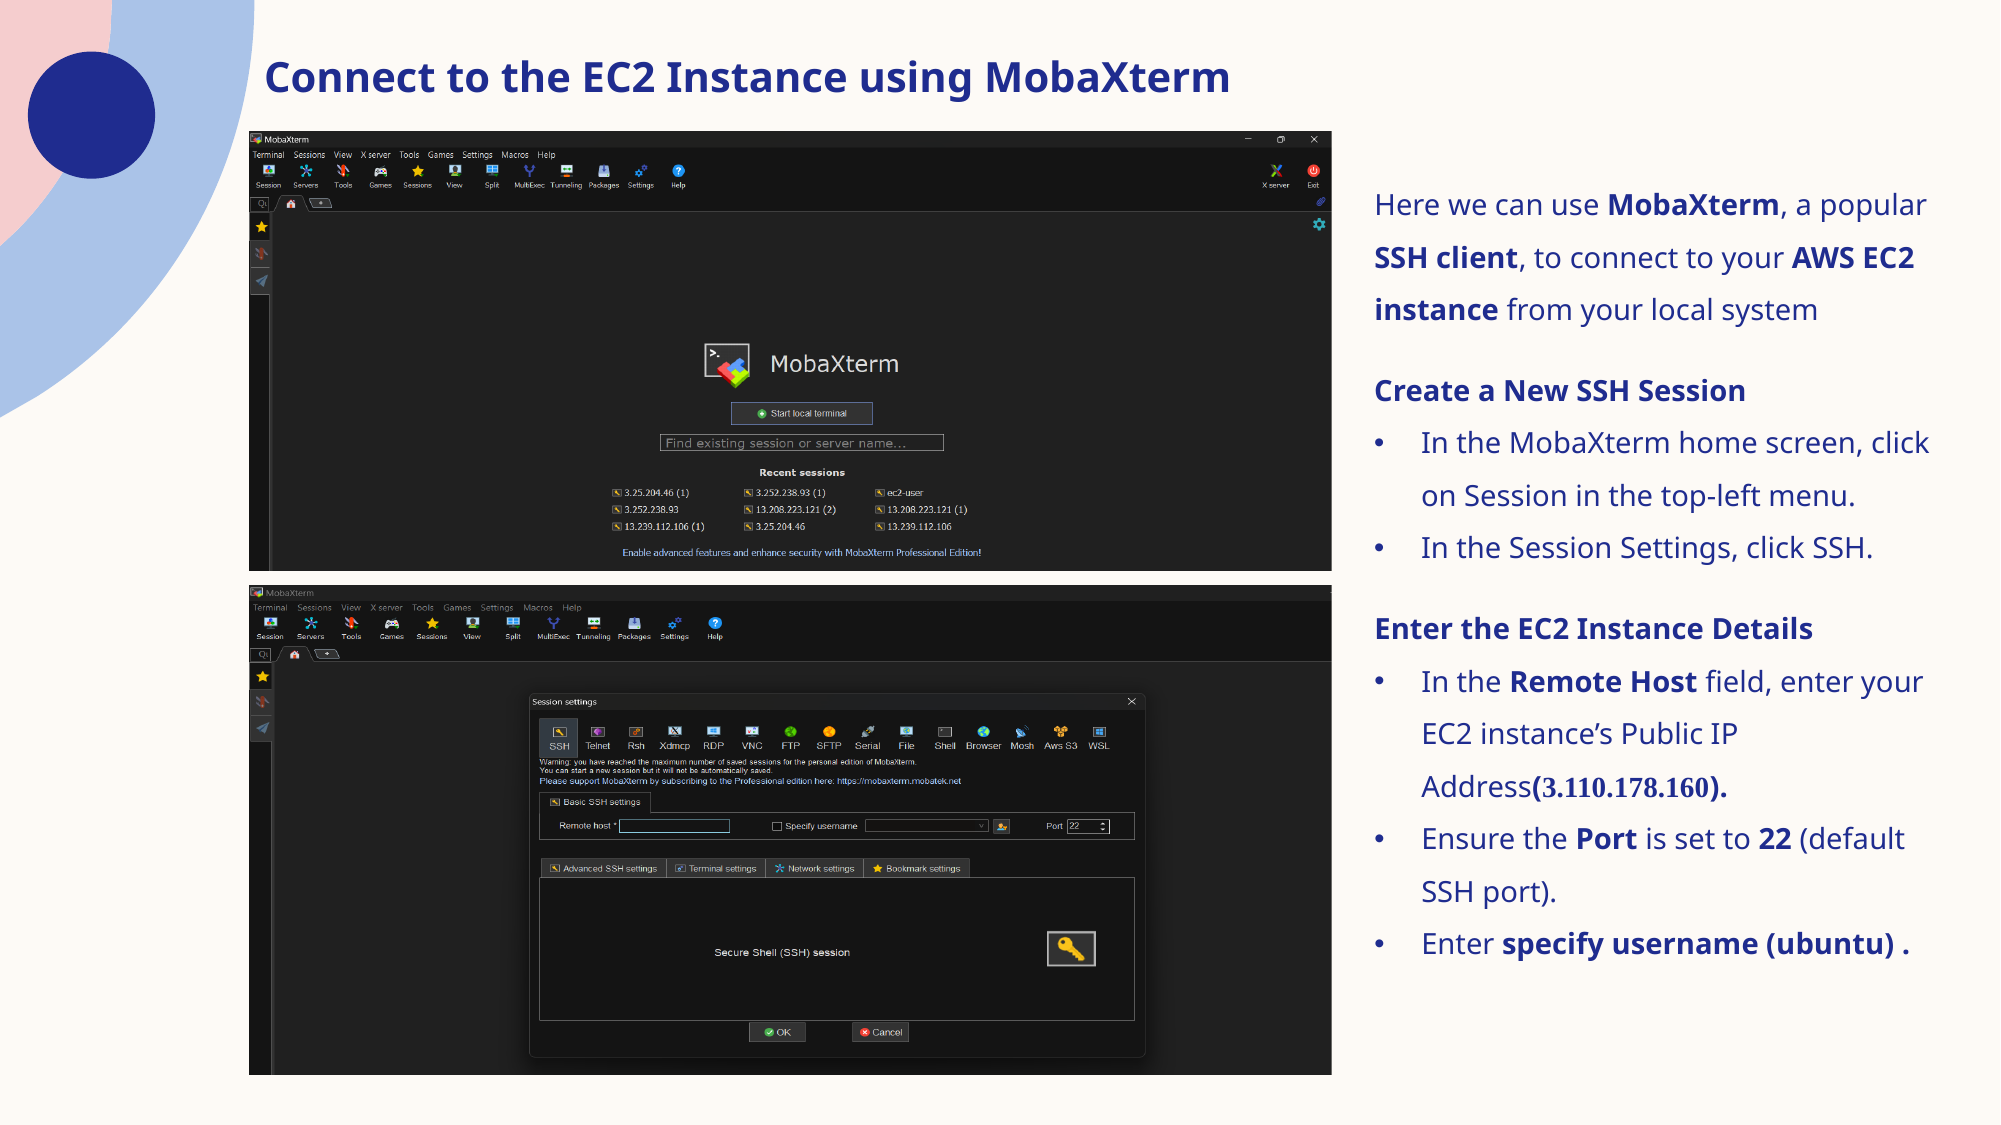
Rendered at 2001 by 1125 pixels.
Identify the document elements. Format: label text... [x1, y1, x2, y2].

text_box Enter the EC2 Instance Details In the Remote Host field, enter your EC2 instance’s Public IP Address(3.110.178.160). Ensure the Port is set to 22 (default SSH port). Enter specify username (ubuntu) . [1359, 585, 1974, 968]
picture [249, 131, 1332, 571]
list Connect to the EC2 Instance using MobaXterm [249, 50, 1332, 116]
picture [249, 585, 1332, 1075]
text_box Create a New SSH Session In the MobaXterm home screen, click on Session in the top-left menu. In the Session Settings, click SSH. [1359, 347, 1974, 572]
text_box Here we can use MobaXterm, a popular SSH client, to connect to your AWS EC2 instance from your local system [1359, 161, 1957, 334]
